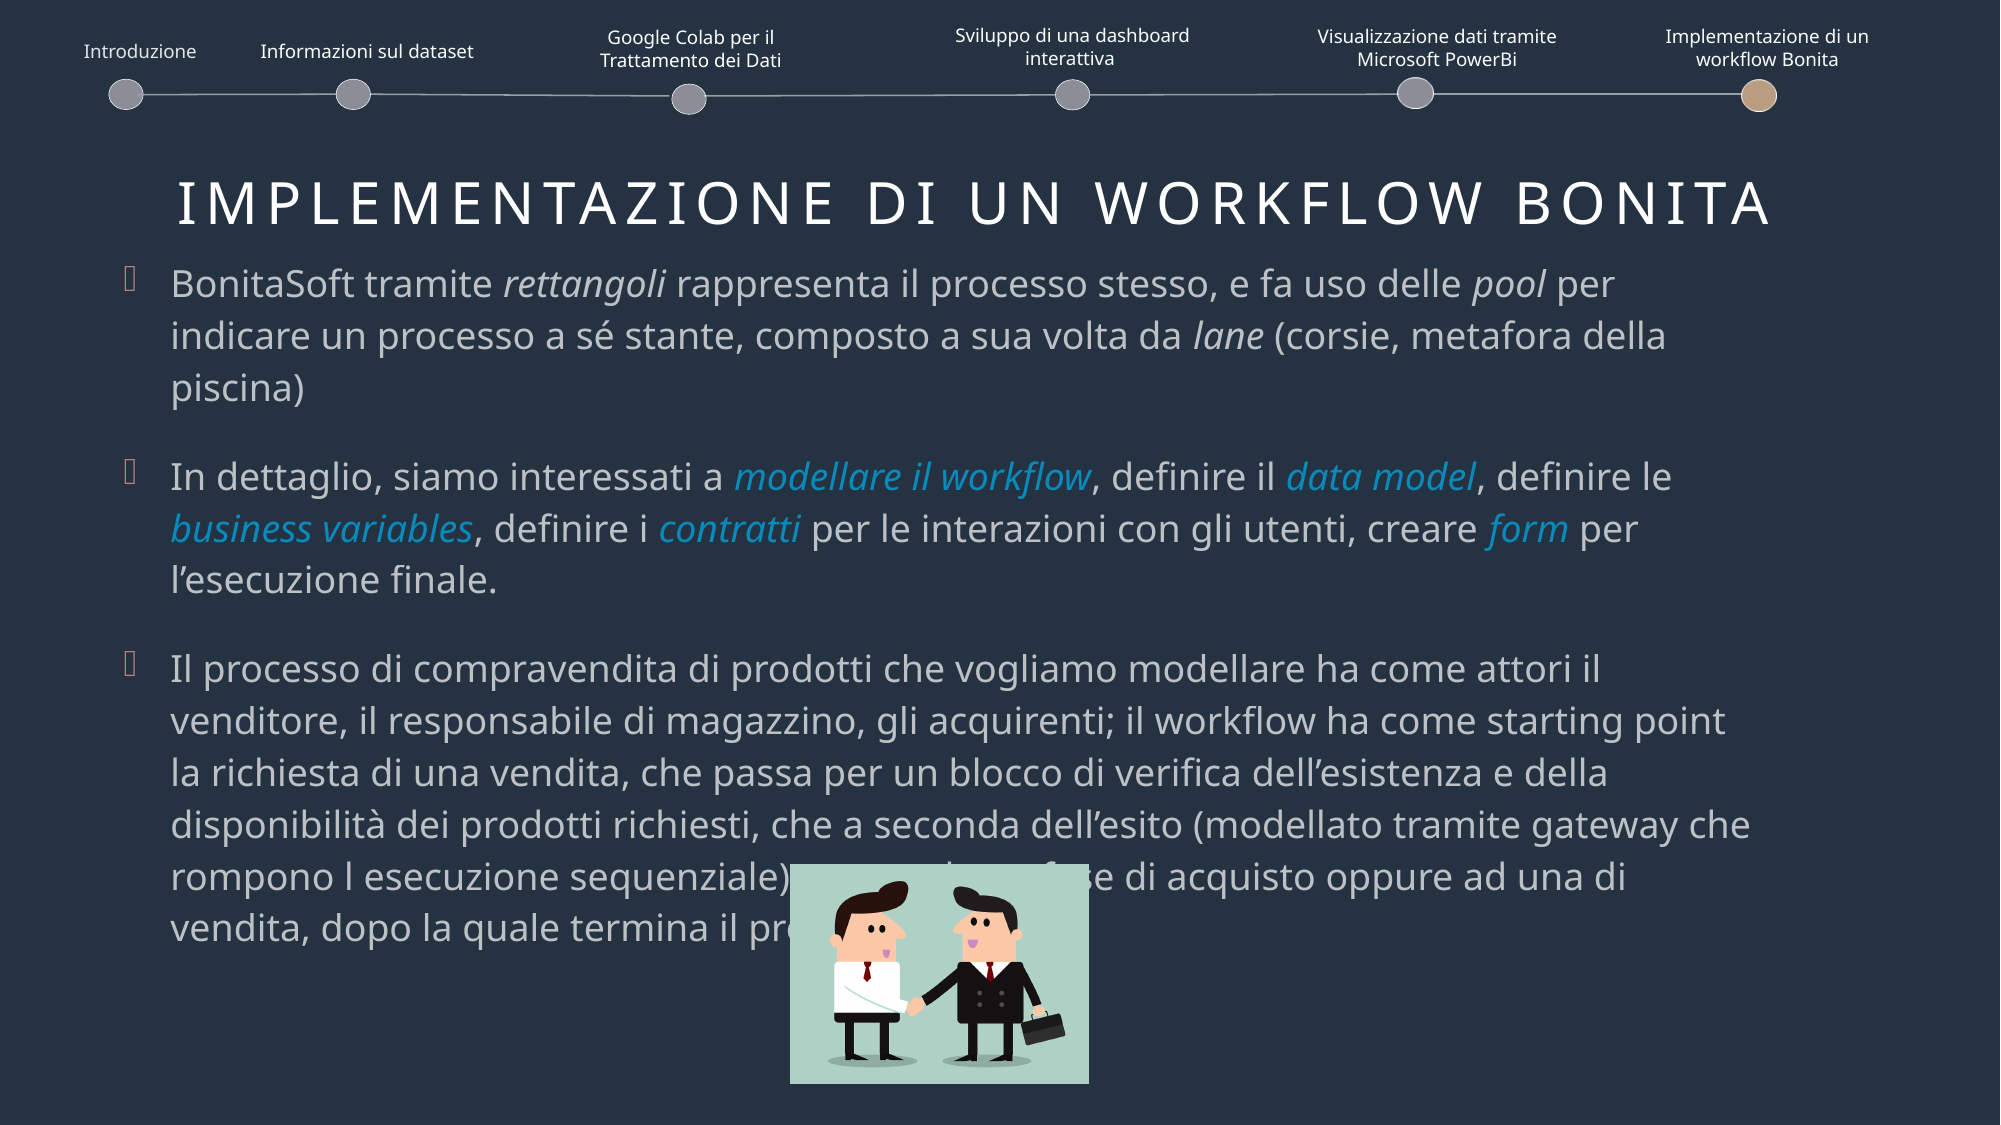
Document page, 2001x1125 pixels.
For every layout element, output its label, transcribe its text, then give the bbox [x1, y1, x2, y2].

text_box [44, 16, 1901, 111]
picture [790, 864, 1089, 1084]
text_box BonitaSoft tramite rettangoli rappresenta il processo stesso, e fa uso delle pool per indicare un processo a sé stante, composto a sua volta da lane (corsie, metafora della piscina) In dettaglio, siamo interessati a modellare il workflow, definire il data model, definire le business variables, definire i contratti per le interazioni con gli utenti, creare form per l’esecuzione finale. Il processo di compravendita di prodotti che vogliamo modellare ha come attori il venditore, il responsabile di magazzino, gli acquirenti; il workflow ha come starting point la richiesta di una vendita, che passa per un blocco di verifica dell’esistenza e della disponibilità dei prodotti richiesti, che a seconda dell’esito (modellato tramite gateway che rompono l esecuzione sequenziale) passa ad una fase di acquisto oppure ad una di vendita, dopo la quale termina il process. [108, 245, 1777, 957]
title Implementazione di un workflow bonita [177, 165, 1822, 274]
picture [1397, 77, 1434, 109]
text_box [676, 111, 702, 116]
picture [1741, 79, 1777, 113]
